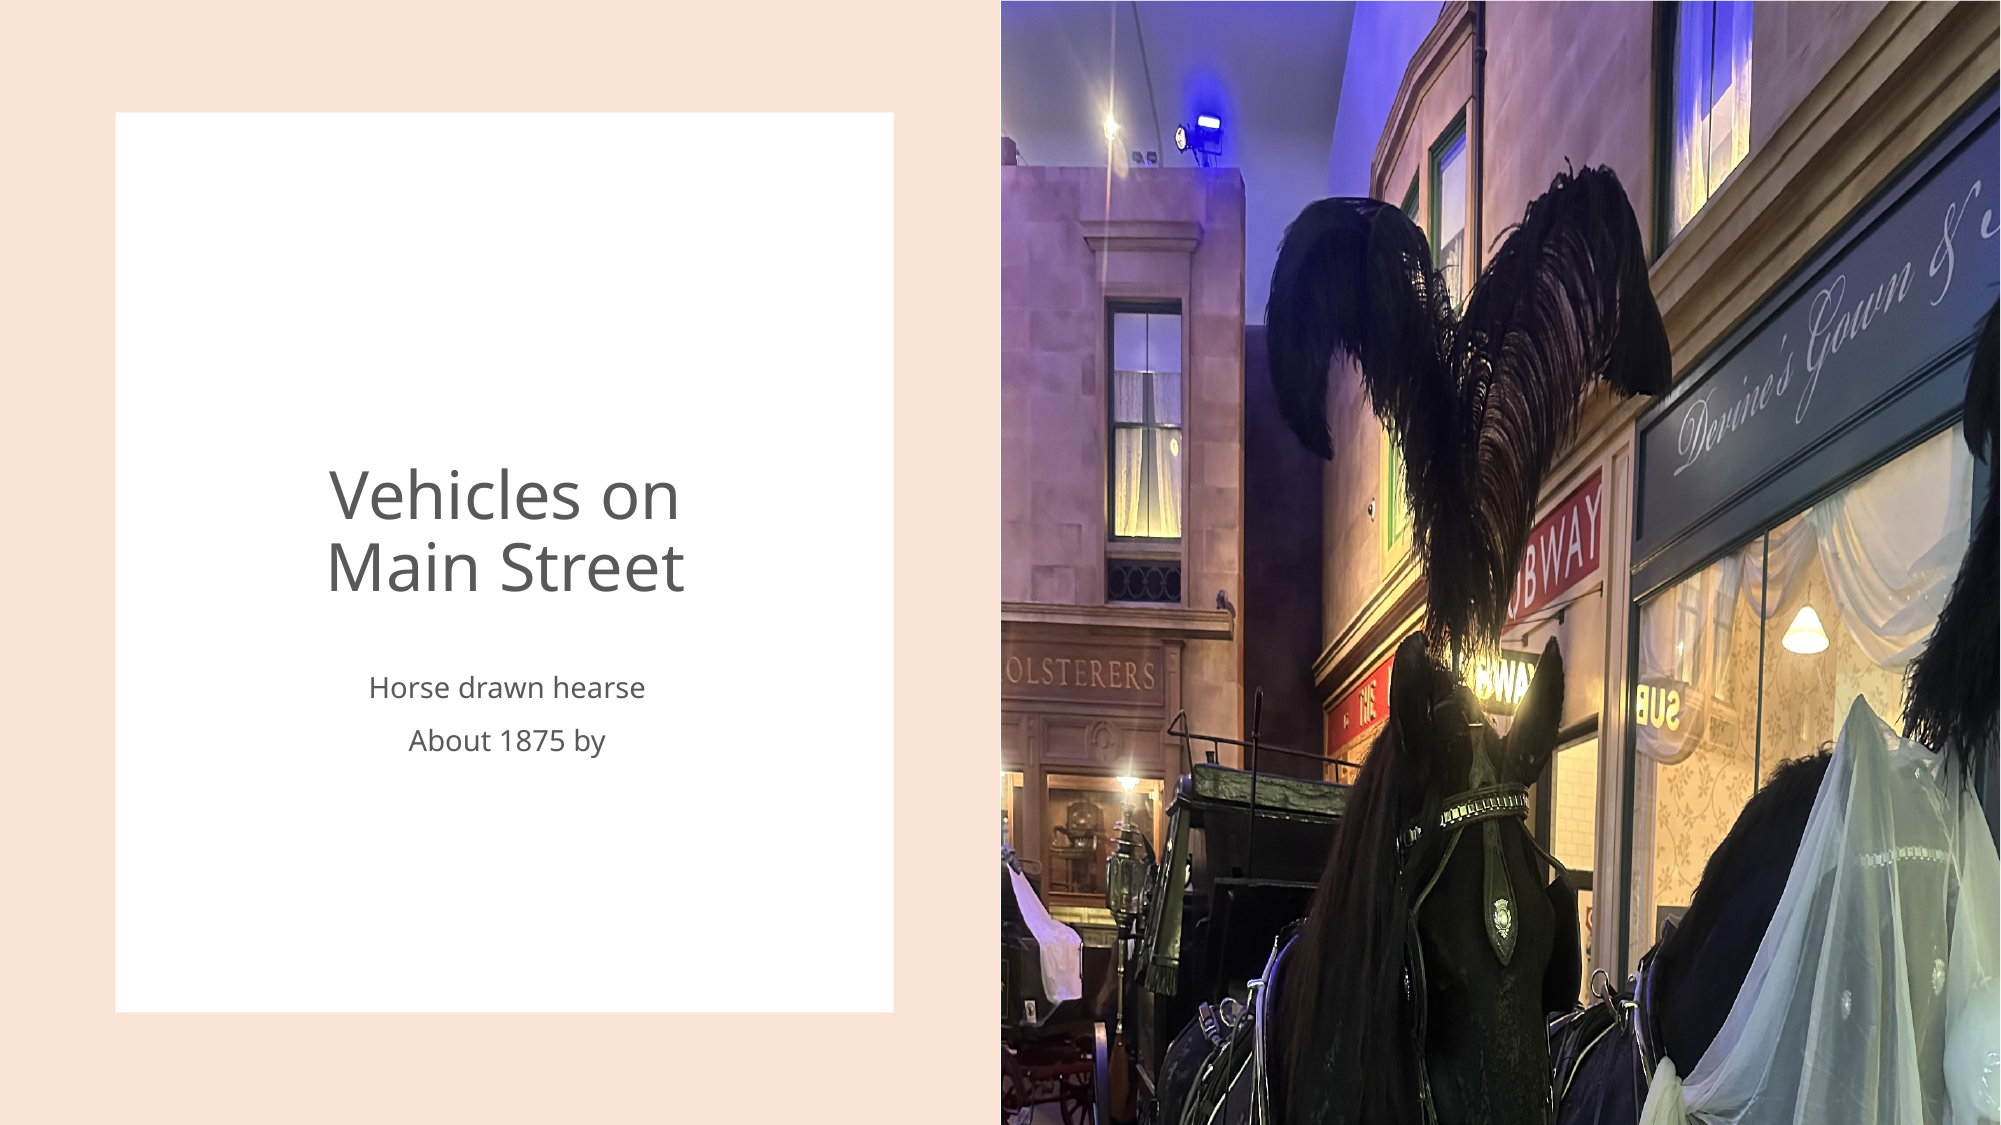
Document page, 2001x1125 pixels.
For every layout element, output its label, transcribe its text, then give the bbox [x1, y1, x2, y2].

picture [937, 2, 2001, 1125]
text_box [114, 111, 895, 1014]
title Vehicles on Main Street [240, 206, 771, 614]
subtitle Horse drawn hearse About 1875 by [270, 666, 752, 921]
text_box [0, 0, 1001, 1125]
